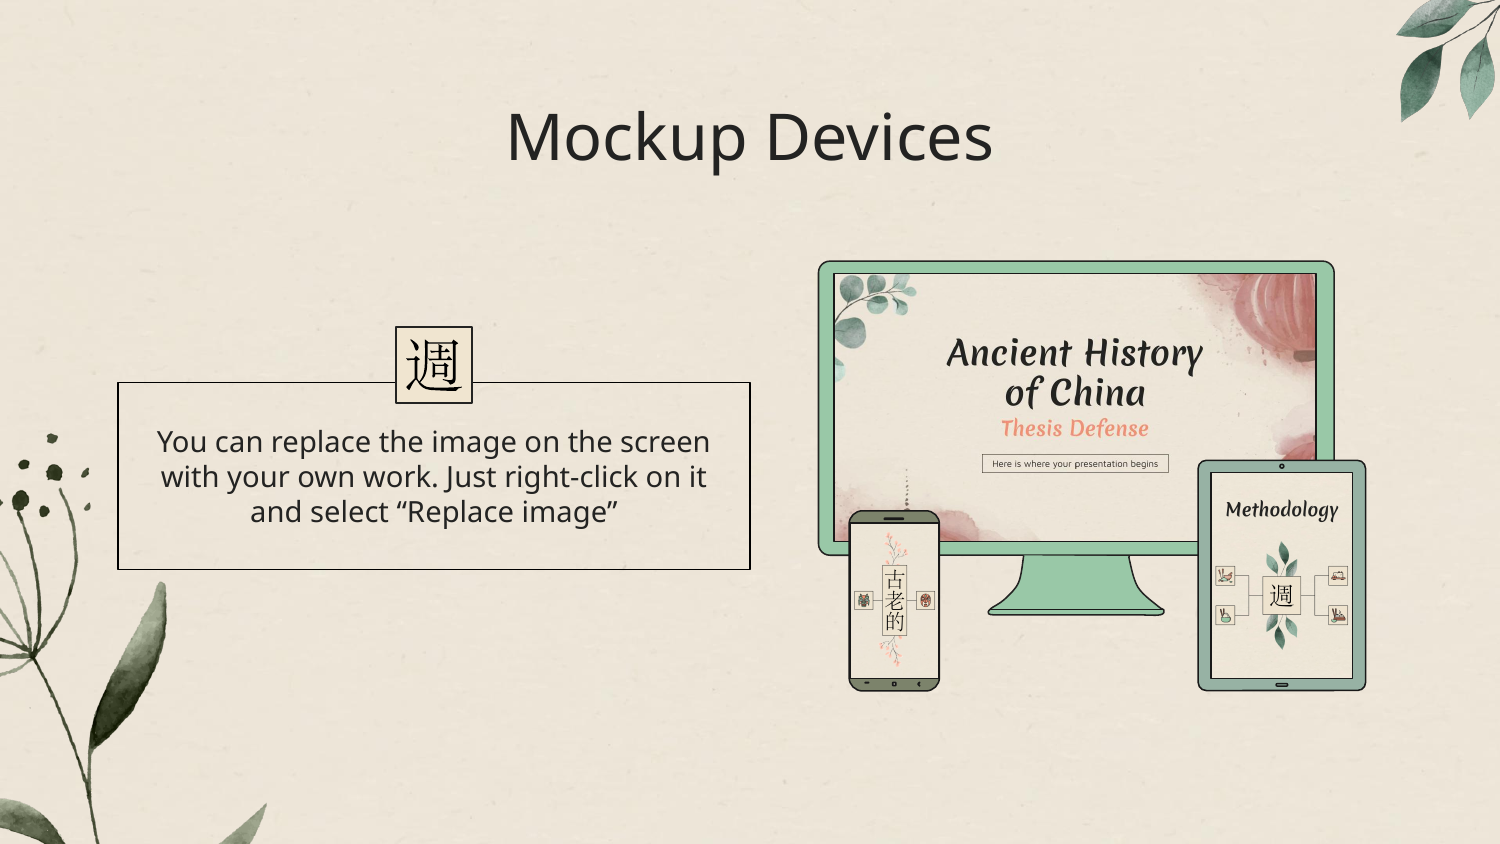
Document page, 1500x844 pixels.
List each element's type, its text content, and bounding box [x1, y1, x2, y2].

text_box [1197, 460, 1366, 691]
text_box [406, 339, 462, 392]
picture [0, 0, 1500, 844]
text_box [395, 327, 473, 404]
text_box [851, 685, 937, 691]
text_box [818, 260, 1335, 616]
title Mockup Devices [118, 88, 1382, 182]
subtitle You can replace the image on the screen with your own work. Just right-click on it and select “Replace image” [117, 382, 751, 570]
